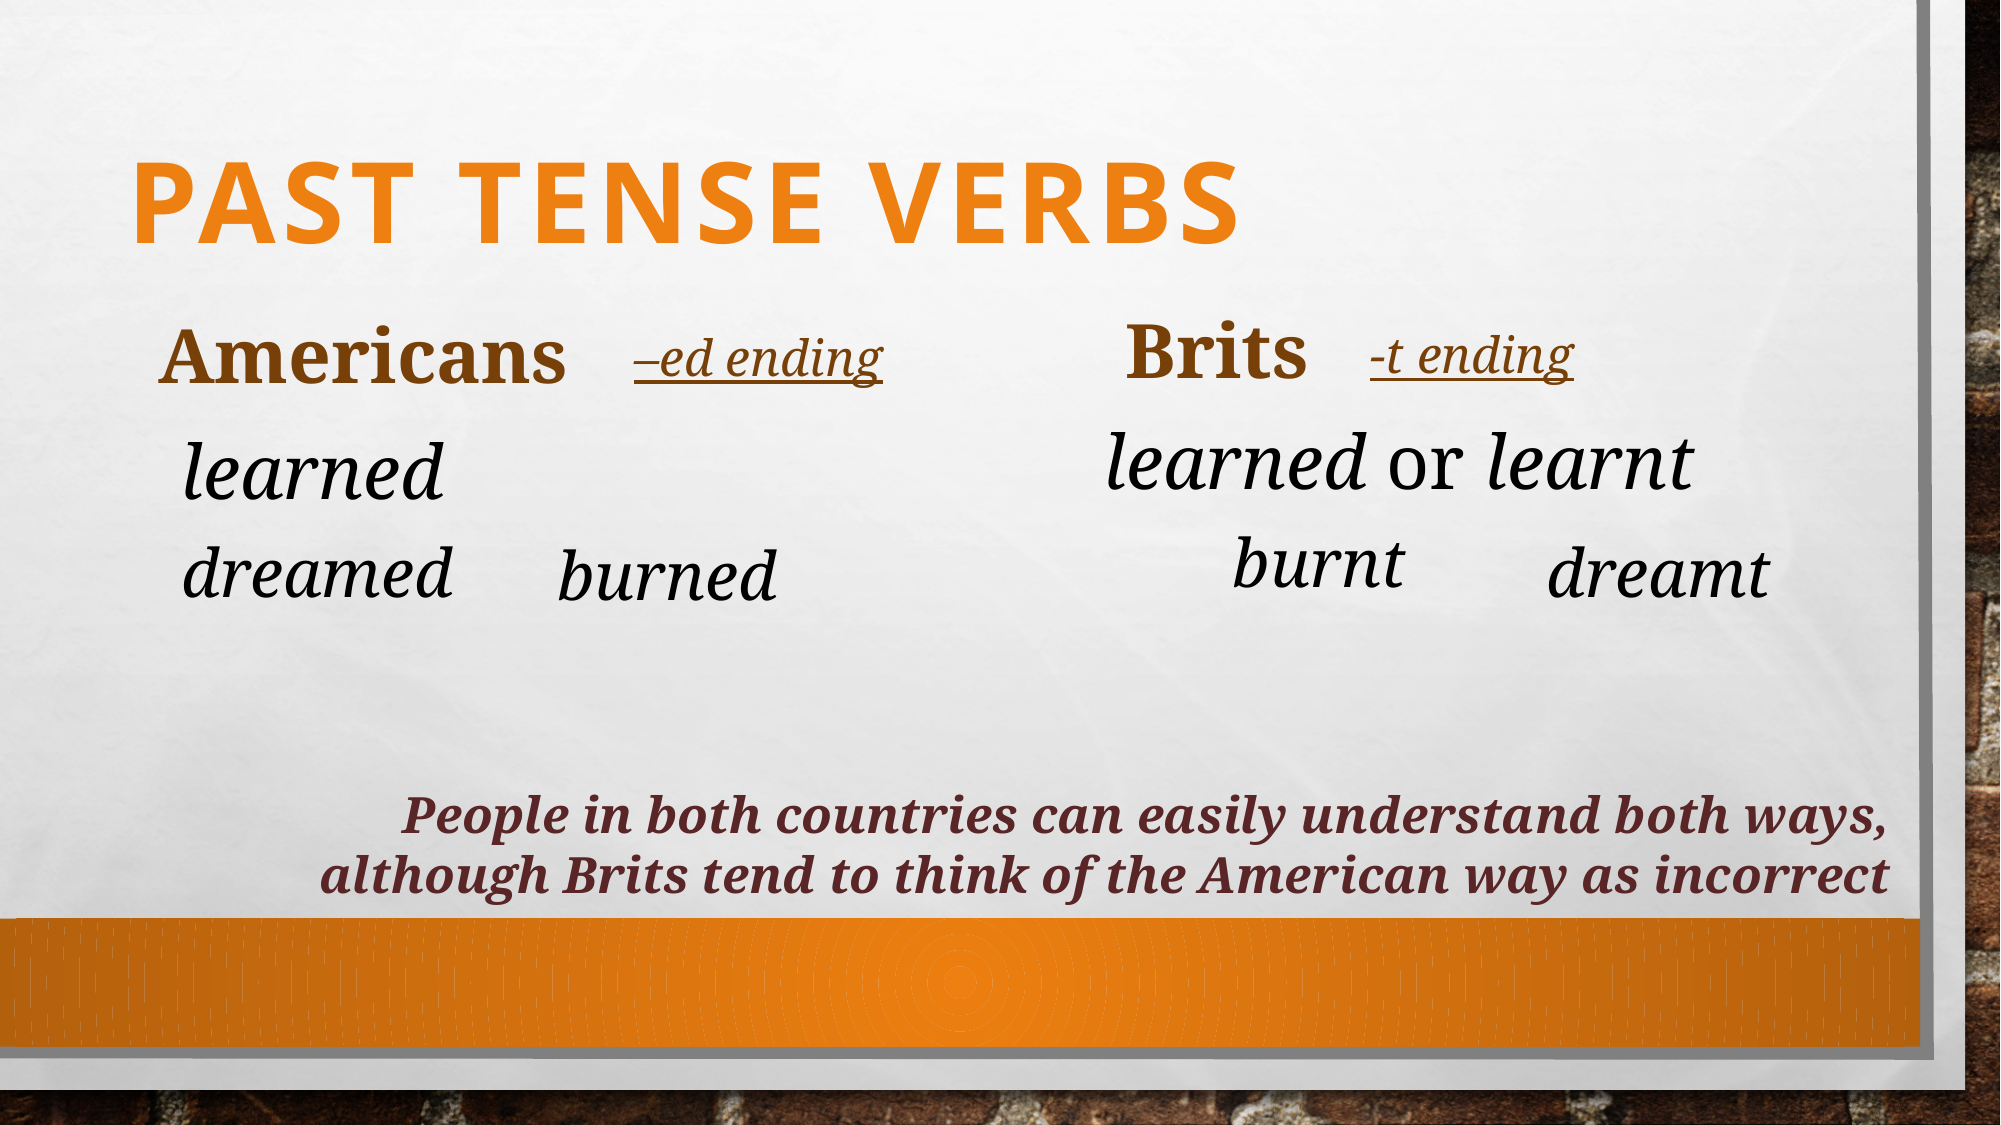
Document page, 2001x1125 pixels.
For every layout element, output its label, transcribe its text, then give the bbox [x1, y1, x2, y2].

text_box burnt [1218, 513, 1421, 609]
text_box -t ending [1355, 316, 1589, 392]
text_box People in both countries can easily understand both ways, although Brits tend to think of the American way as incorrect [247, 776, 1906, 911]
text_box dreamt [1532, 523, 1787, 619]
picture [0, 0, 2000, 1125]
text_box Americans [143, 301, 603, 407]
title Past tense verbs [112, 112, 1818, 302]
text_box Brits [1111, 296, 1344, 402]
text_box learned or learnt [1088, 407, 1711, 513]
text_box dreamed [166, 523, 469, 619]
text_box learned [165, 417, 459, 523]
text_box –ed ending [619, 318, 898, 394]
text_box burned [542, 526, 810, 622]
